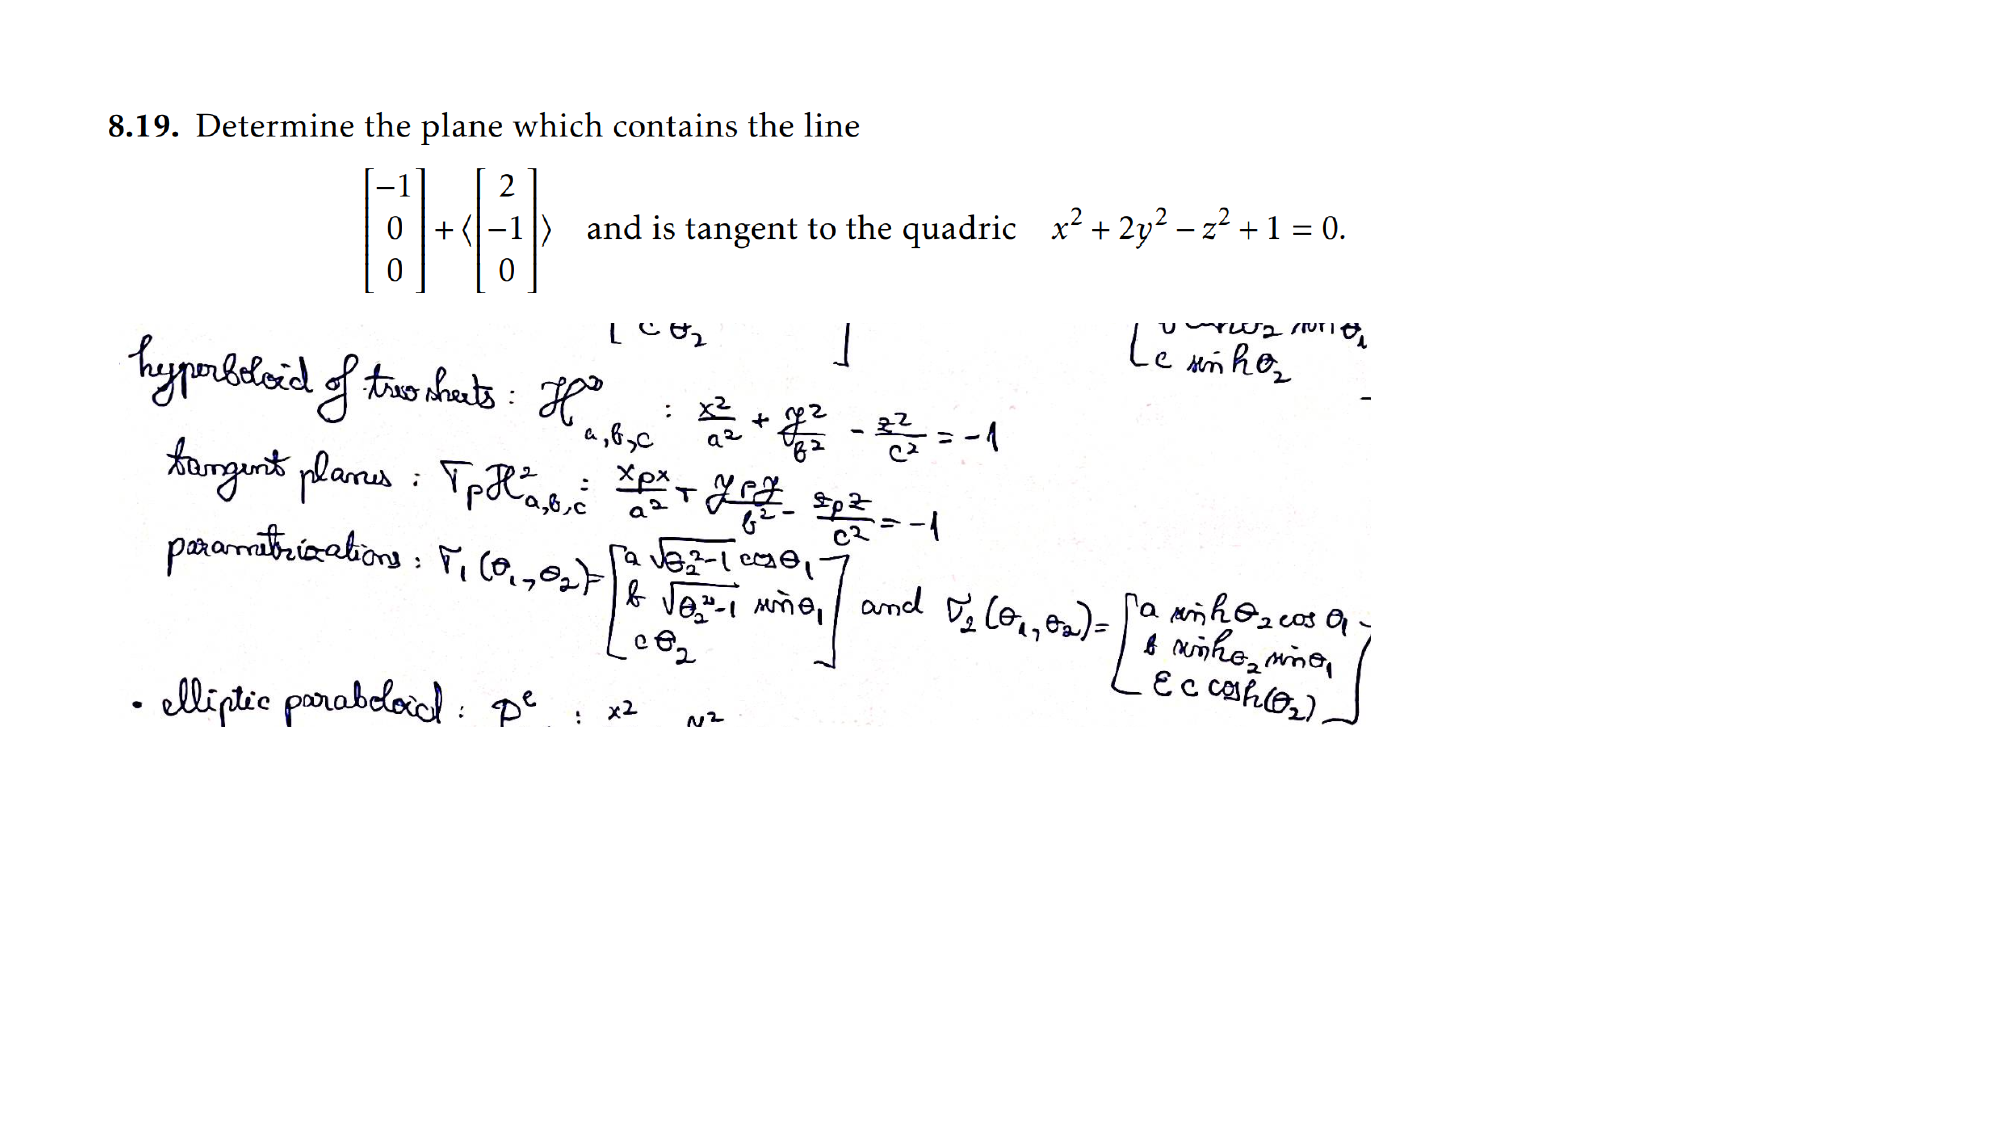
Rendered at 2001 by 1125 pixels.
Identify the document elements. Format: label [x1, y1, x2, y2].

picture [119, 323, 1372, 727]
picture [92, 100, 1399, 303]
